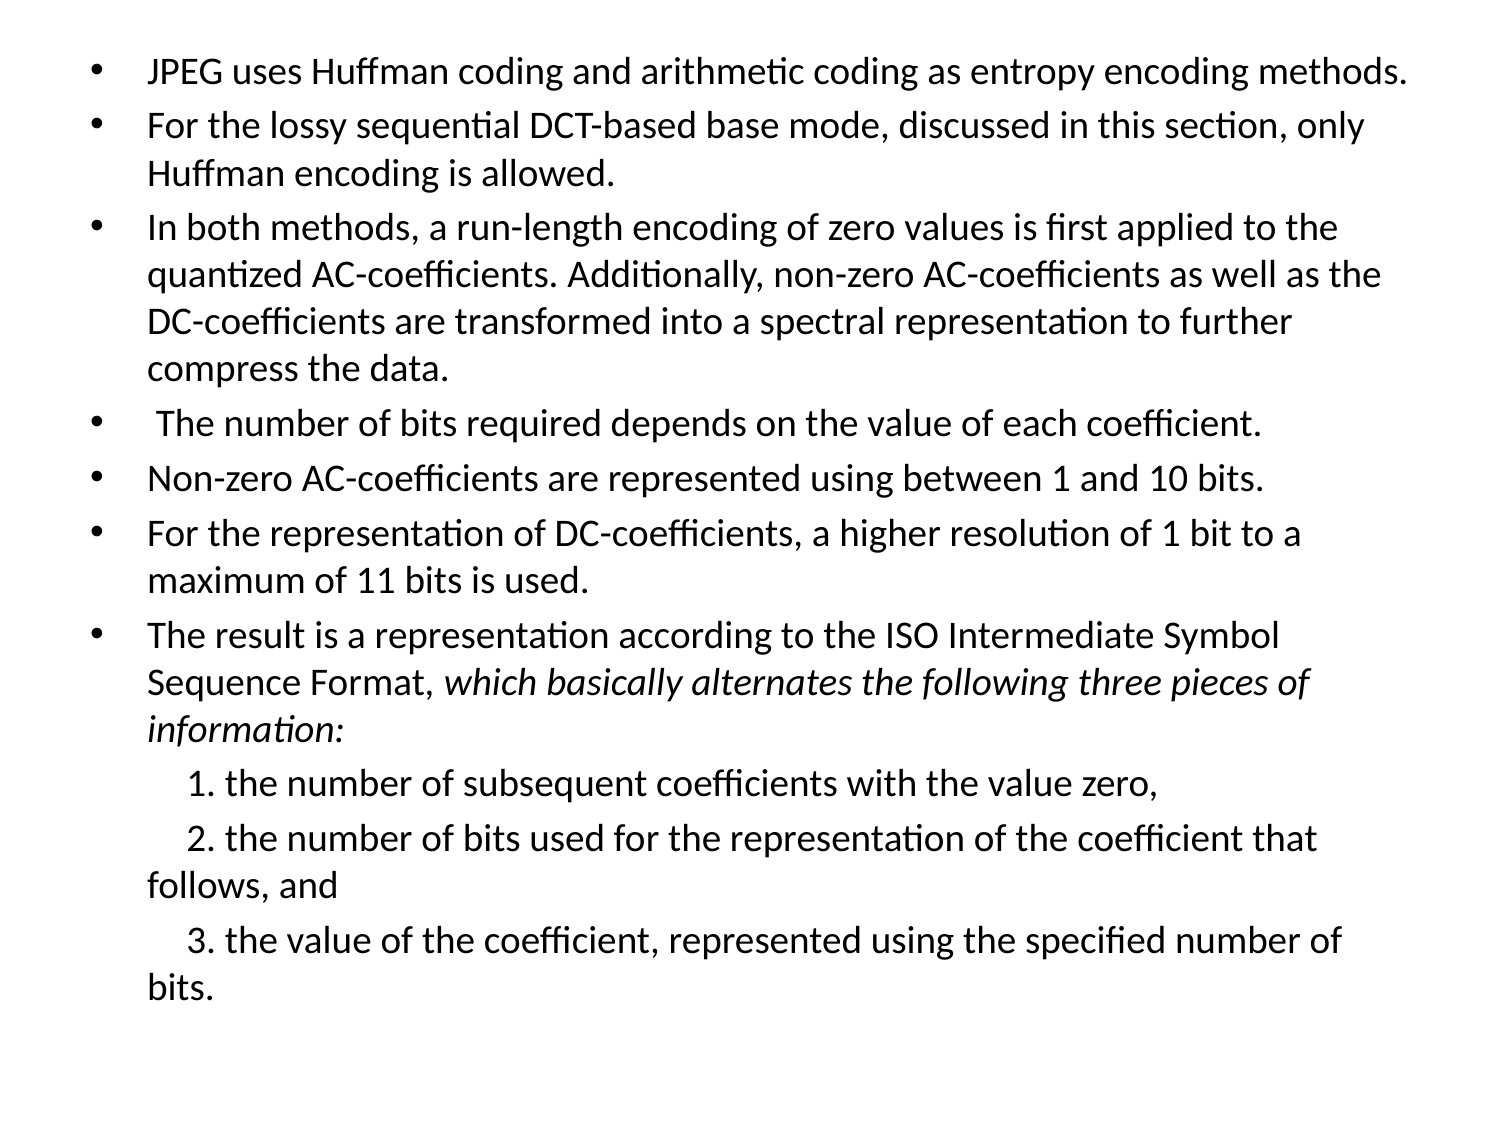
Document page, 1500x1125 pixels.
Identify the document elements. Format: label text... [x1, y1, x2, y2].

list JPEG uses Huffman coding and arithmetic coding as entropy encoding methods. For the lossy sequential DCT-based base mode, discussed in this section, only Huffman encoding is allowed. In both methods, a run-length encoding of zero values is first applied to the quantized AC-coefficients. Additionally, non-zero AC-coefficients as well as the DC-coefficients are transformed into a spectral representation to further compress the data. The number of bits required depends on the value of each coefficient. Non-zero AC-coefficients are represented using between 1 and 10 bits. For the representation of DC-coefficients, a higher resolution of 1 bit to a maximum of 11 bits is used. The result is a representation according to the ISO Intermediate Symbol Sequence Format, which basically alternates the following three pieces of information: 1. the number of subsequent coefficients with the value zero, 2. the number of bits used for the representation of the coefficient that follows, and 3. the value of the coefficient, represented using the specified number of bits. [75, 37, 1425, 1063]
